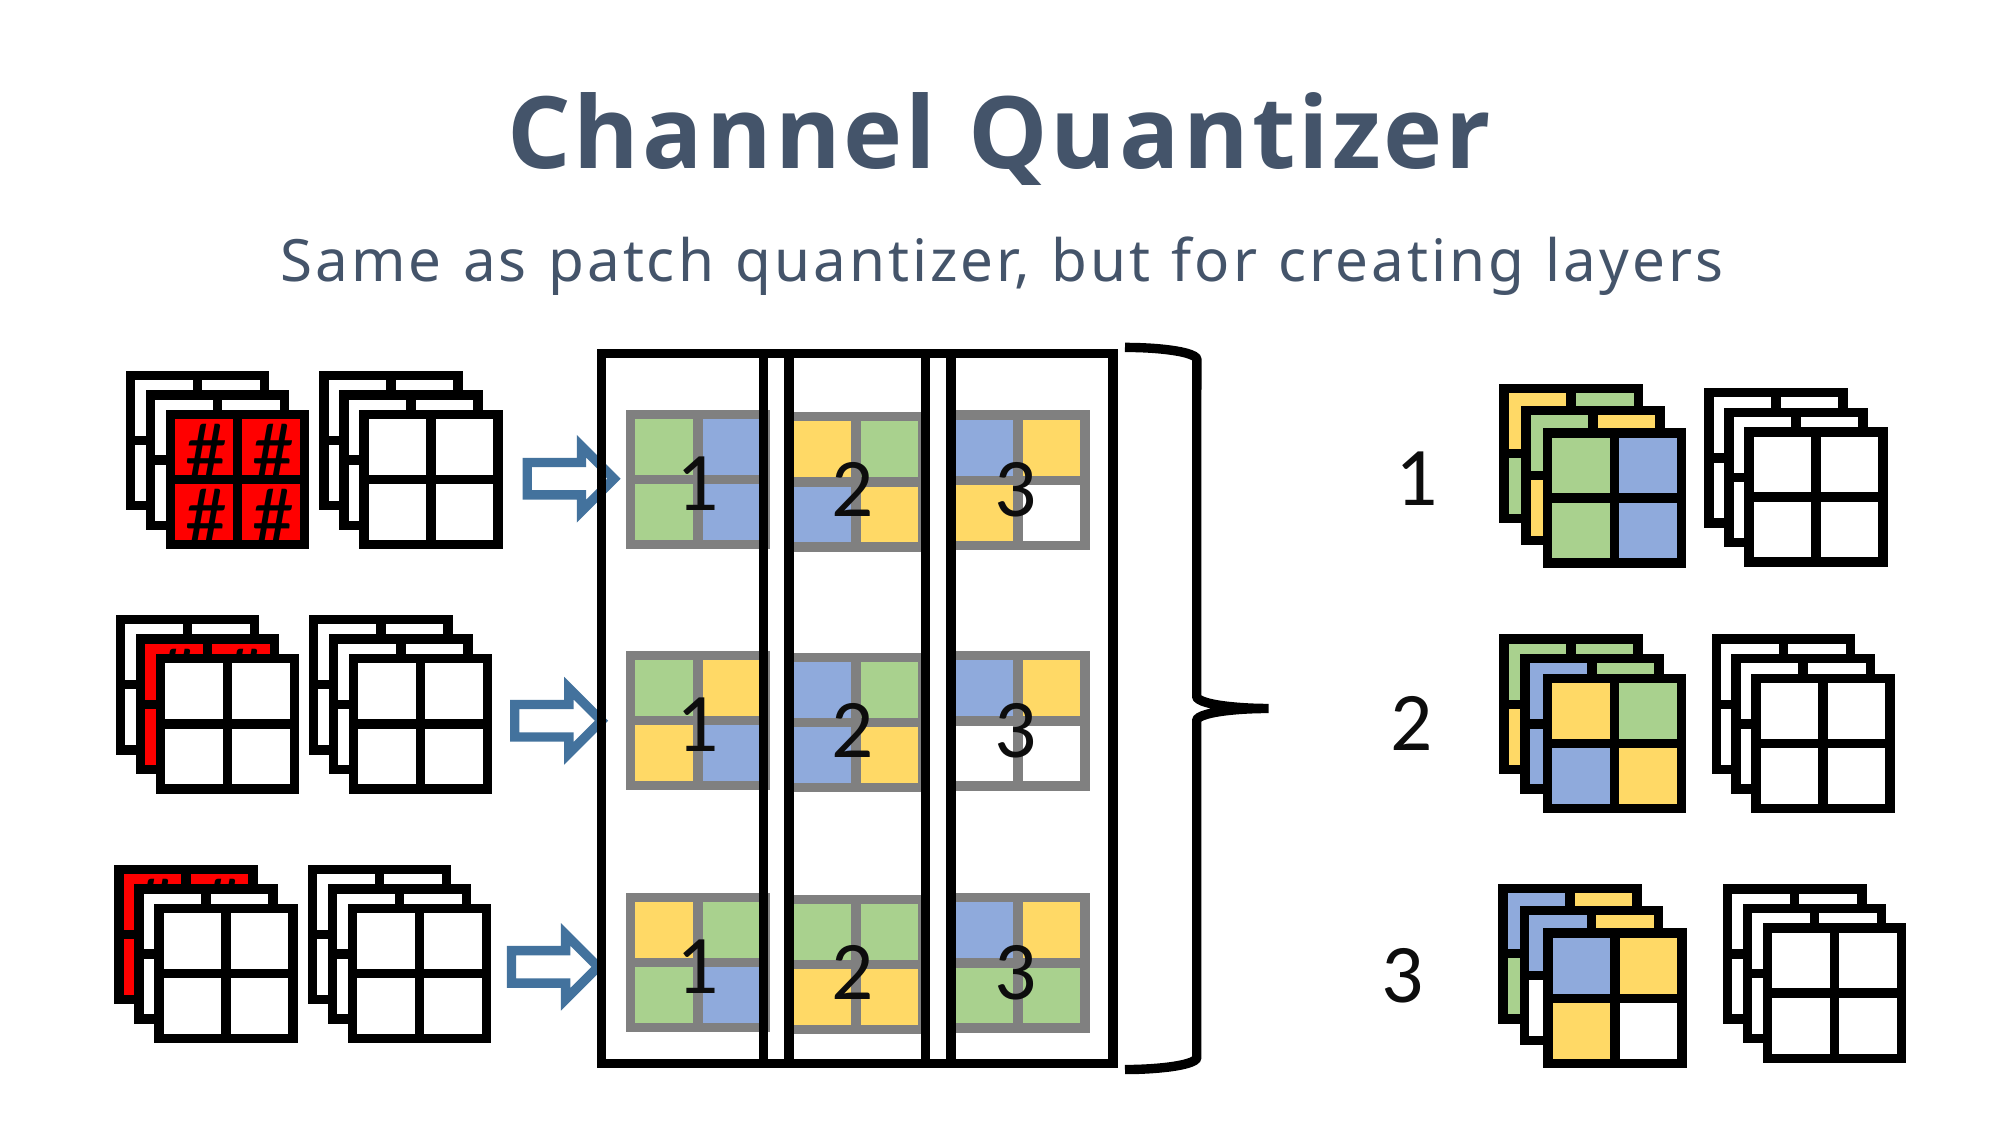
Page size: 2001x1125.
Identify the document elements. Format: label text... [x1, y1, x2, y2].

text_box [788, 899, 923, 1030]
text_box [1709, 392, 1884, 563]
text_box Same as patch quantizer, but for creating layers [265, 215, 1741, 301]
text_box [630, 897, 765, 1028]
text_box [788, 416, 923, 548]
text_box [1503, 388, 1639, 519]
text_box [1524, 910, 1659, 1041]
text_box Channel Quantizer [492, 60, 1508, 196]
text_box [600, 352, 762, 1064]
text_box 2 [1375, 659, 1463, 775]
text_box [762, 352, 925, 1064]
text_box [1525, 410, 1661, 541]
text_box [1503, 639, 1639, 770]
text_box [950, 415, 1085, 546]
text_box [1547, 933, 1682, 1064]
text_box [1525, 658, 1660, 790]
text_box [925, 352, 1114, 1064]
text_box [788, 657, 923, 788]
text_box [526, 443, 600, 514]
text_box 1 [1380, 415, 1467, 530]
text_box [950, 655, 1085, 787]
text_box [510, 931, 600, 1002]
text_box 3 [1366, 911, 1454, 1027]
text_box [1547, 432, 1682, 564]
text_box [120, 619, 488, 790]
text_box [513, 685, 600, 756]
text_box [130, 375, 499, 545]
text_box [1124, 346, 1269, 1071]
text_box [1716, 639, 1891, 809]
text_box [1727, 888, 1902, 1059]
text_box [1547, 678, 1682, 809]
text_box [630, 414, 765, 545]
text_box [1502, 888, 1638, 1019]
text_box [630, 655, 765, 786]
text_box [950, 897, 1085, 1029]
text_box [118, 869, 487, 1039]
